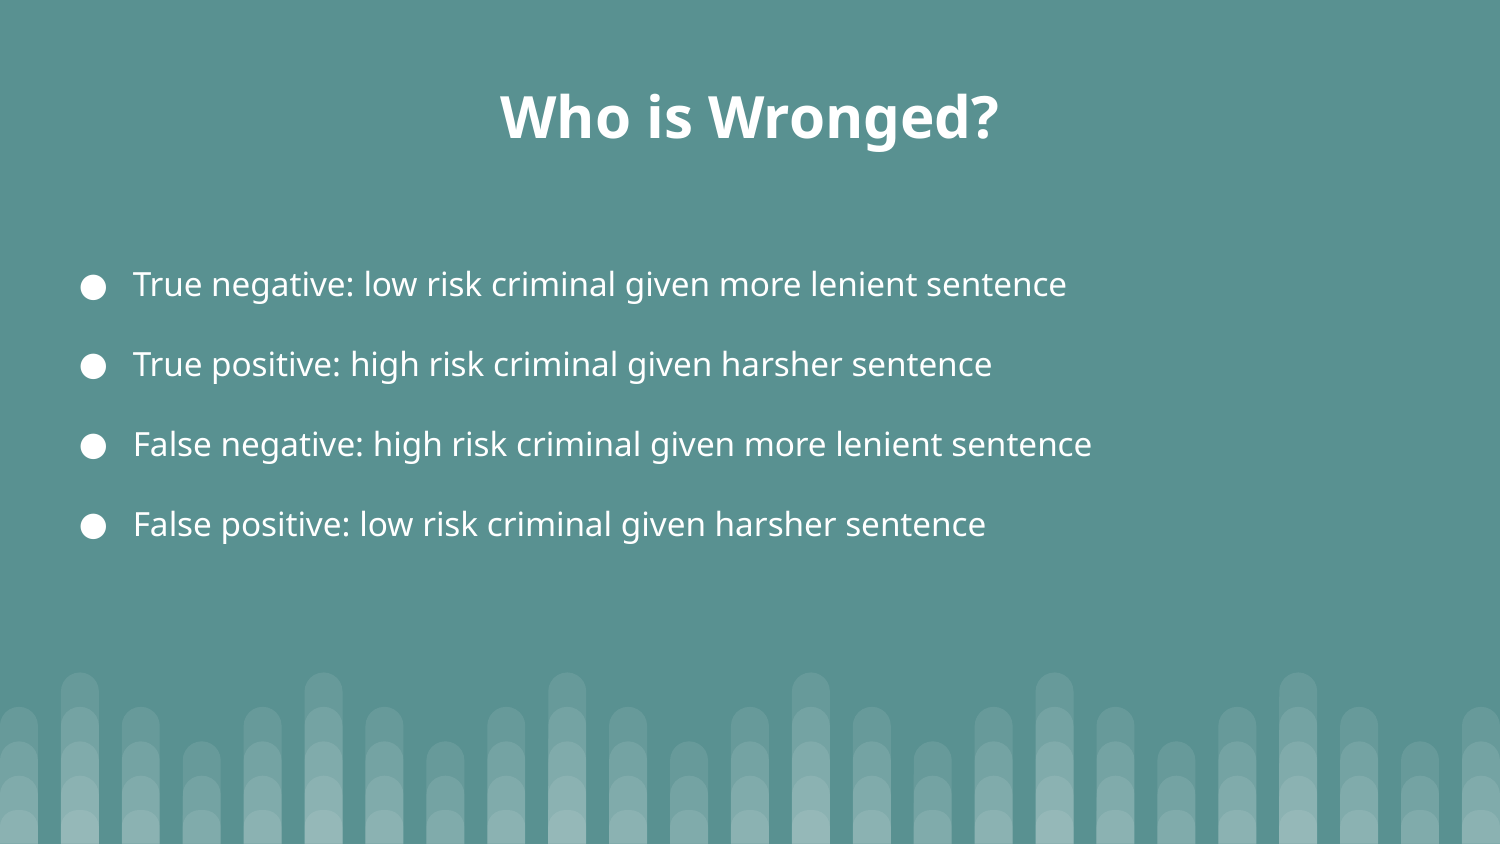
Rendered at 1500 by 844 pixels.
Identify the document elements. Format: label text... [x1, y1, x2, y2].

title Who is Wronged? [0, 33, 1500, 197]
text_box True negative: low risk criminal given more lenient sentence True positive: high risk criminal given harsher sentence False negative: high risk criminal given more lenient sentence False positive: low risk criminal given harsher sentence [42, 208, 1458, 596]
